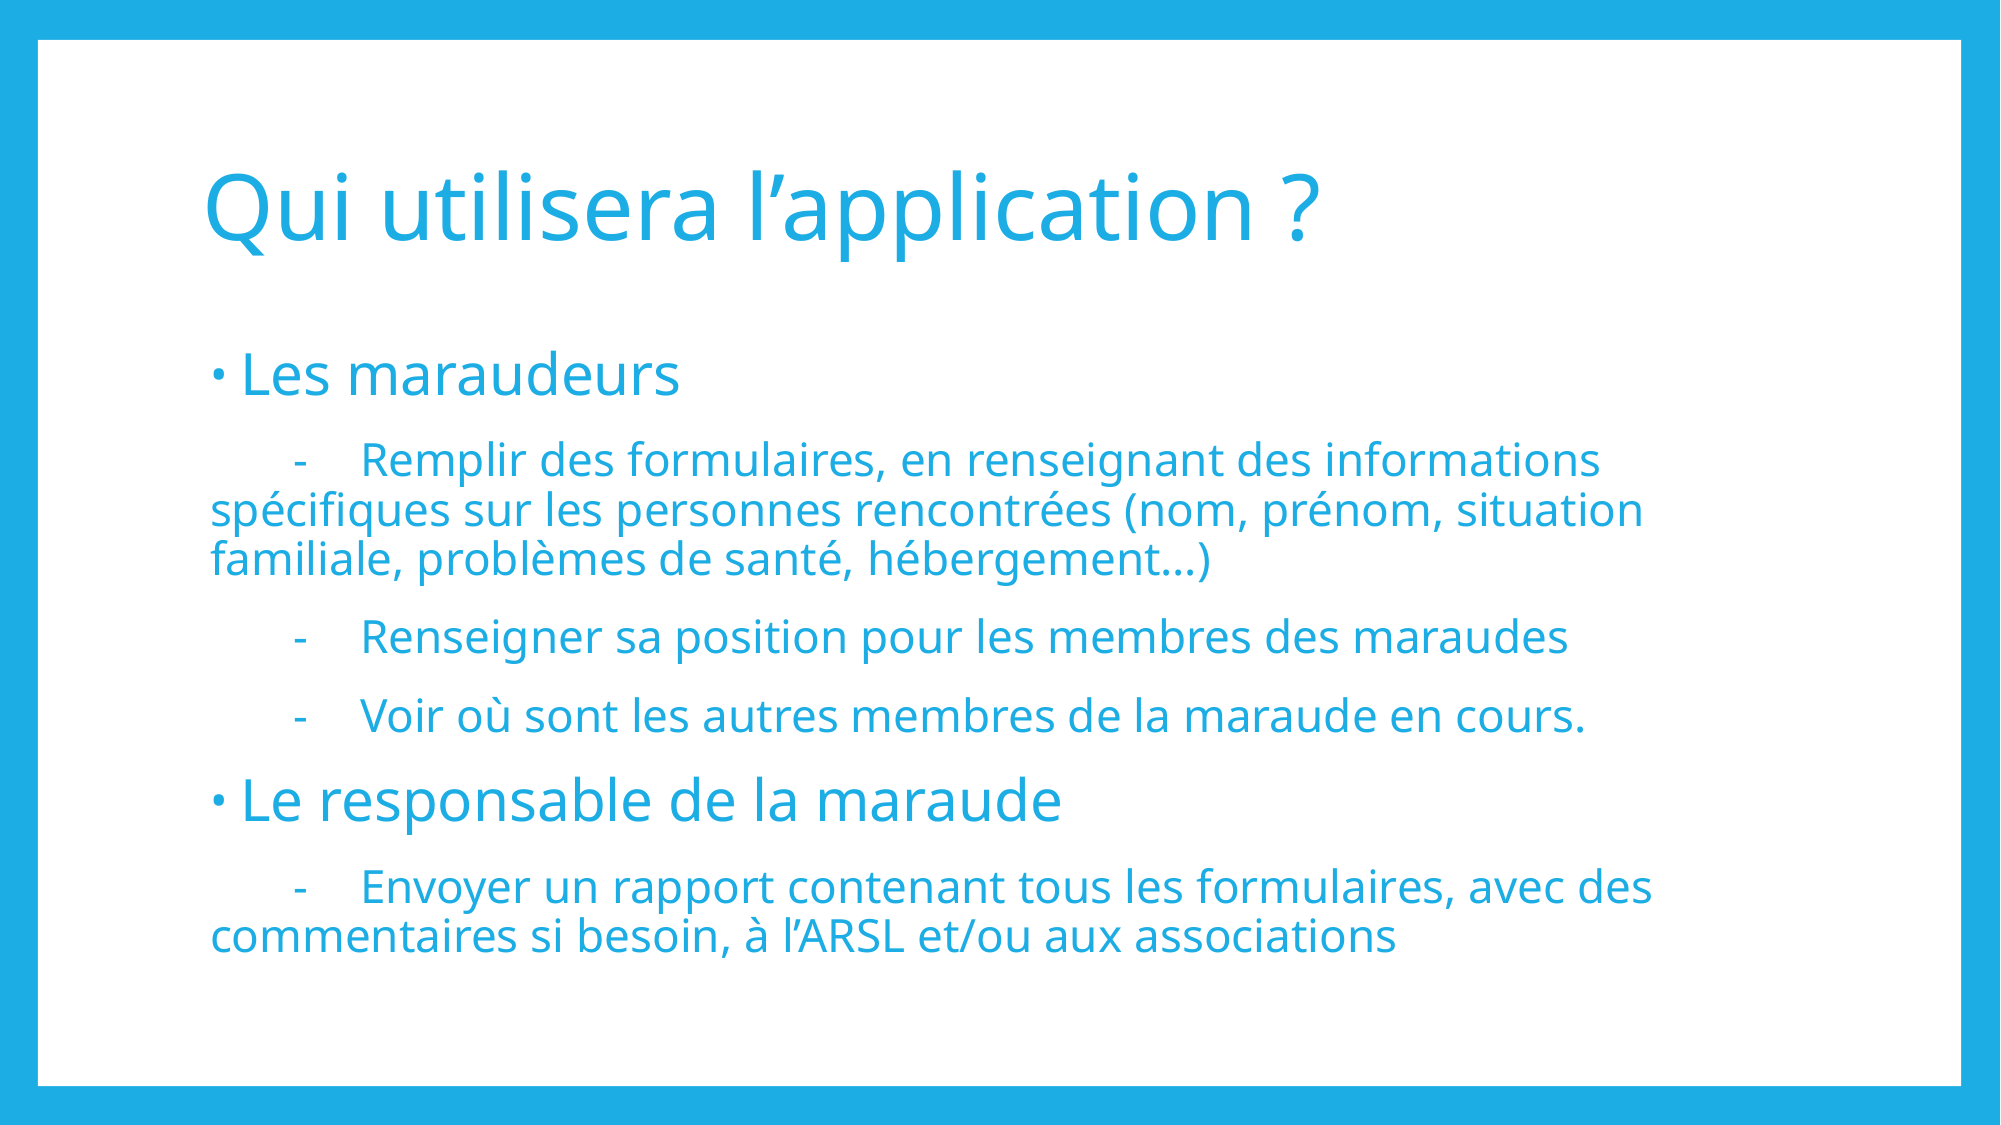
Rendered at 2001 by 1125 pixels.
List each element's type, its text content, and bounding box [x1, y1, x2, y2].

list Les maraudeurs - Remplir des formulaires, en renseignant des informations spécifiques sur les personnes rencontrées (nom, prénom, situation familiale, problèmes de santé, hébergement…) - Renseigner sa position pour les membres des maraudes - Voir où sont les autres membres de la maraude en cours. Le responsable de la maraude - Envoyer un rapport contenant tous les formulaires, avec des commentaires si besoin, à l’ARSL et/ou aux associations [187, 337, 1808, 1000]
title Qui utilisera l’application ? [187, 99, 1808, 323]
